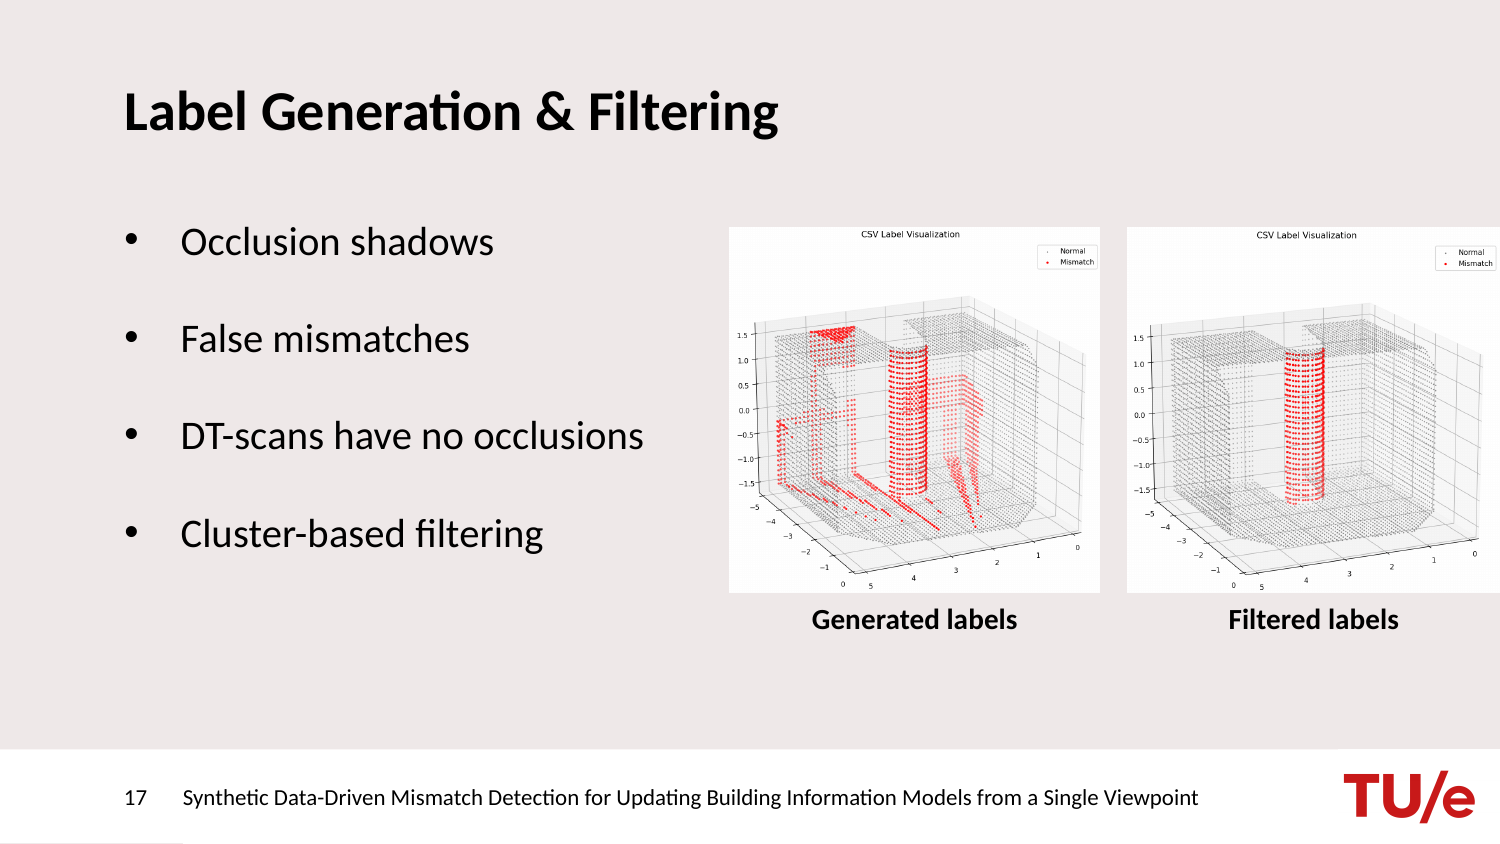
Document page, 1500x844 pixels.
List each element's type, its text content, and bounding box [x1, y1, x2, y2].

slide_number 17 [0, 749, 183, 844]
text_box Filtered labels [1364, 593, 1496, 643]
picture [729, 227, 1100, 593]
title Label Generation & Filtering [124, 85, 1364, 174]
picture [1339, 749, 1500, 844]
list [1127, 227, 1500, 593]
footer Synthetic Data-Driven Mismatch Detection for Updating Building Information Models from a Single Viewpoint [183, 749, 1339, 844]
text_box Occlusion shadows False mismatches DT-scans have no occlusions Cluster-based filtering [124, 214, 1364, 694]
